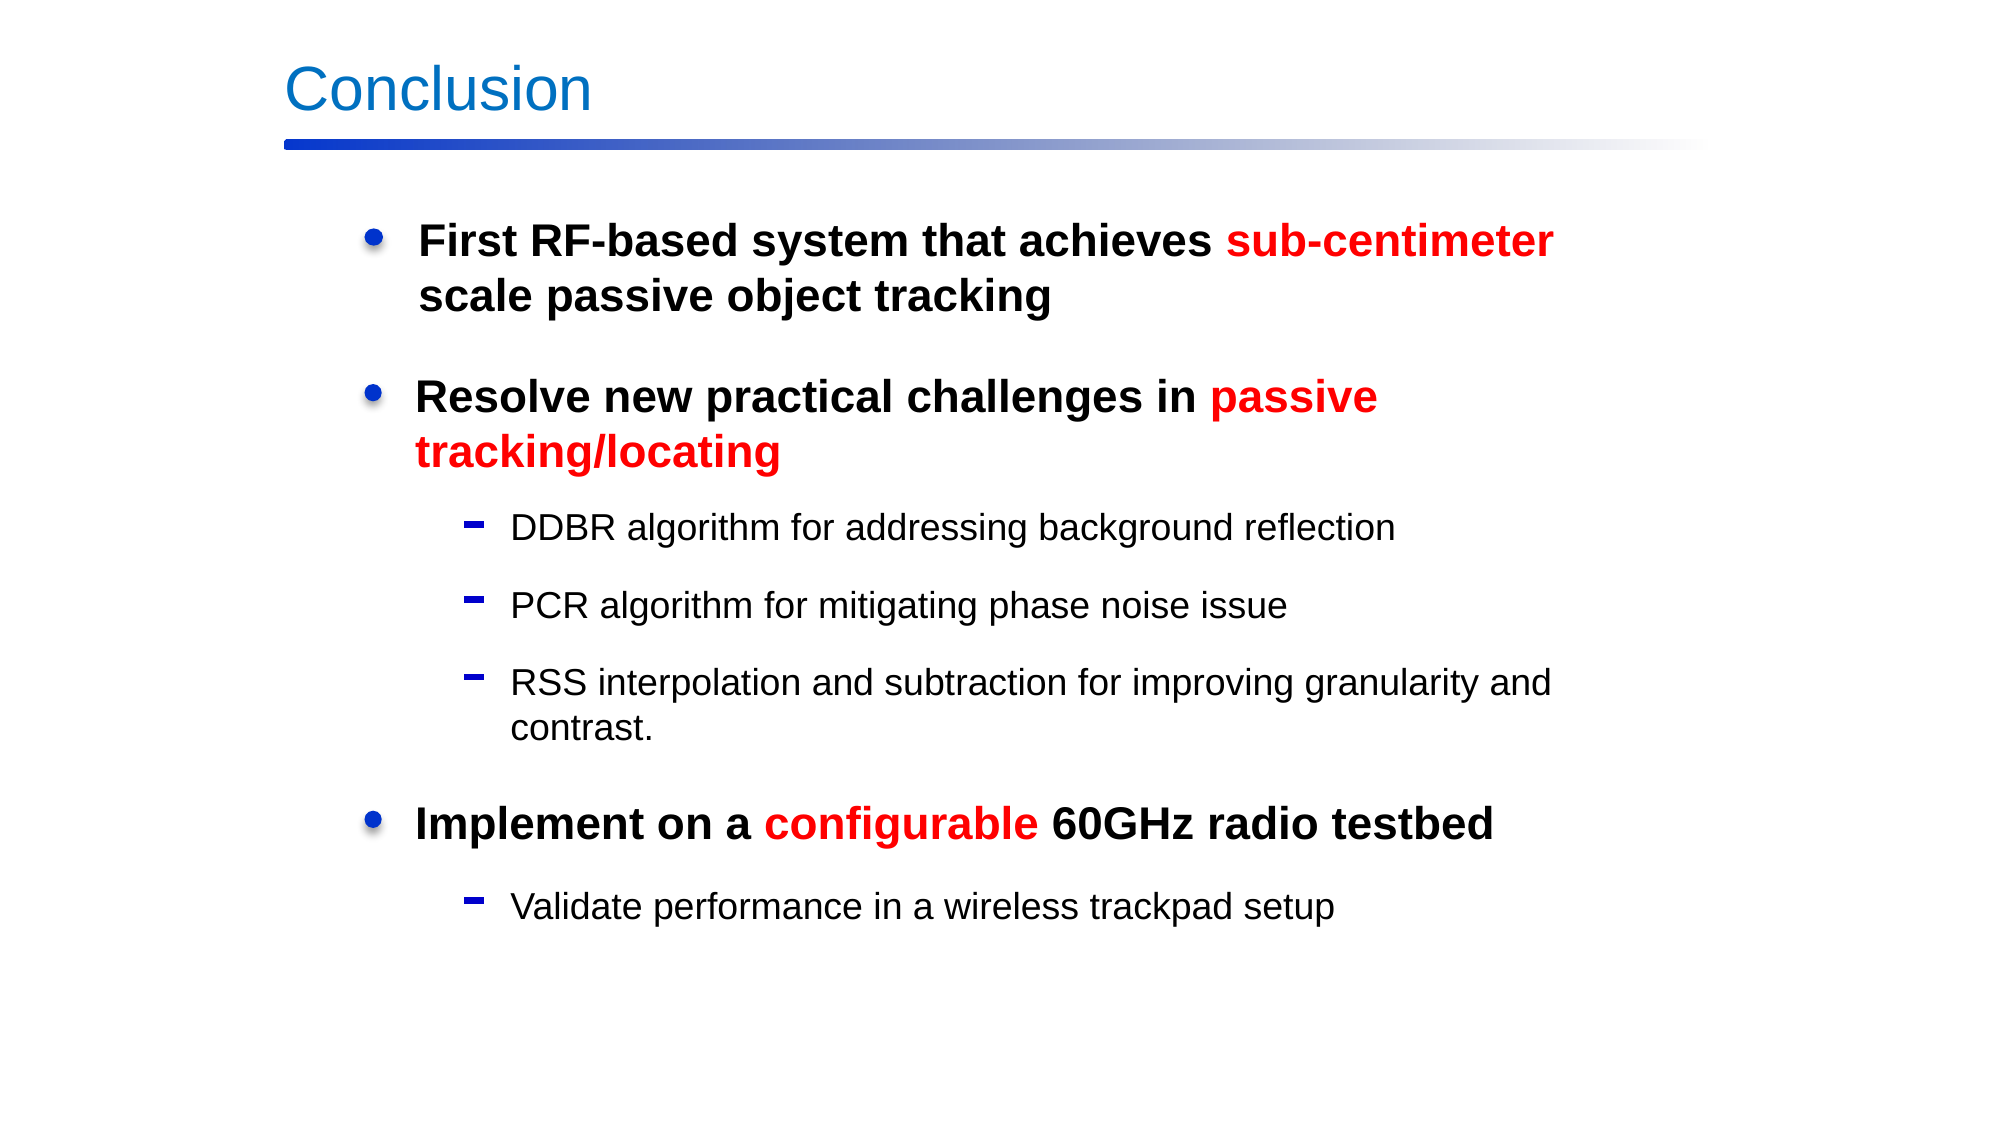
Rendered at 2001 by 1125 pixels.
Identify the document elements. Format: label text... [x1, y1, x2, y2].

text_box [365, 785, 1555, 935]
text_box [284, 139, 1710, 150]
text_box Conclusion [270, 40, 1670, 130]
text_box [365, 359, 1726, 757]
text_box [365, 203, 1648, 330]
